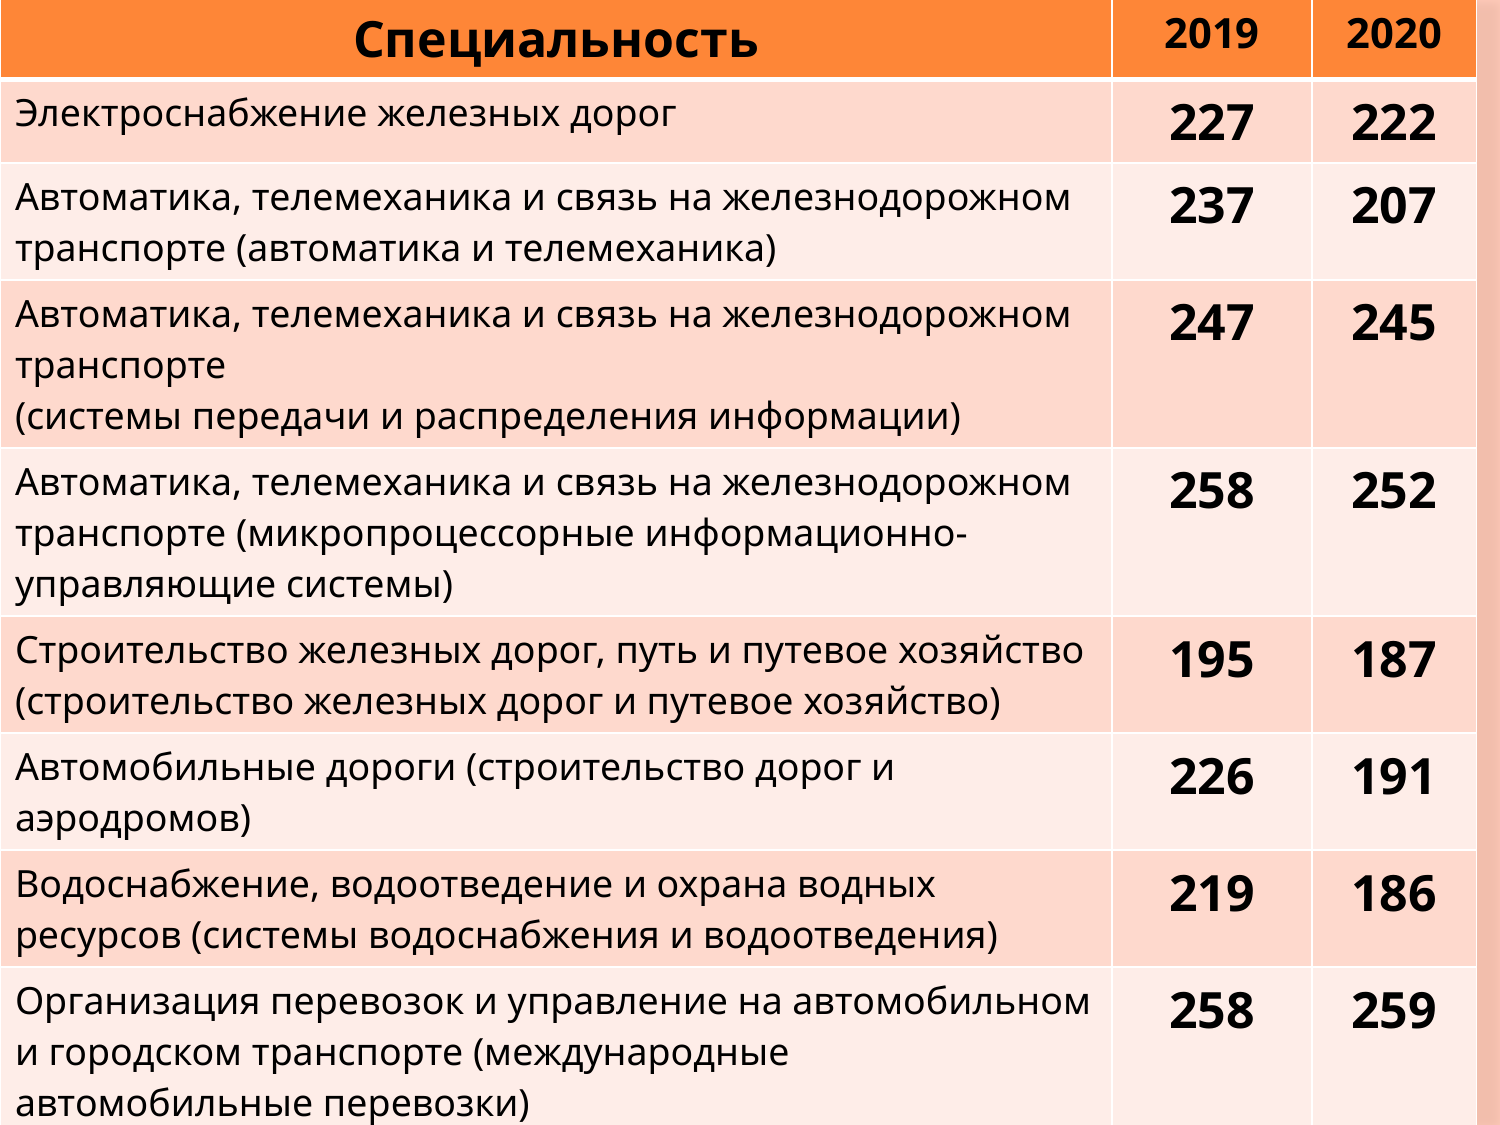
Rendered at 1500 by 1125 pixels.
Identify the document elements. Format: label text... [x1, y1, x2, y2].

table_cell 247 [1113, 281, 1311, 447]
table_cell 259 [1313, 968, 1476, 1125]
table_cell 245 [1313, 281, 1476, 447]
table_cell Строительство железных дорог, путь и путевое хозяйство (строительство железных дорог и путевое хозяйство) [1, 617, 1111, 732]
table_cell Автоматика, телемеханика и связь на железнодорожном транспорте (автоматика и телемеханика) [1, 164, 1111, 279]
table_cell 258 [1113, 968, 1311, 1125]
table_cell 186 [1313, 851, 1476, 966]
table_cell 258 [1113, 449, 1311, 615]
table_cell Автомобильные дороги (строительство дорог и аэродромов) [1, 734, 1111, 849]
table_cell 222 [1313, 82, 1476, 162]
table_cell 195 [1113, 617, 1311, 732]
table_cell Автоматика, телемеханика и связь на железнодорожном транспорте (микропроцессорные информационно-управляющие системы) [1, 449, 1111, 615]
table_cell 237 [1113, 164, 1311, 279]
table_cell Водоснабжение, водоотведение и охрана водных ресурсов (системы водоснабжения и водоотведения) [1, 851, 1111, 966]
table_cell 252 [1313, 449, 1476, 615]
table_cell 191 [1313, 734, 1476, 849]
table_cell Электроснабжение железных дорог [1, 82, 1111, 162]
table_cell 187 [1313, 617, 1476, 732]
table_cell 207 [1313, 164, 1476, 279]
table_header Специальность [1, 0, 1111, 77]
table_header 2019 [1113, 0, 1311, 77]
table_cell 219 [1113, 851, 1311, 966]
table_cell Организация перевозок и управление на автомобильном и городском транспорте (международные автомобильные перевозки) [1, 968, 1111, 1125]
table_header 2020 [1313, 0, 1476, 77]
table_cell Автоматика, телемеханика и связь на железнодорожном транспорте (системы передачи и распределения информации) [1, 281, 1111, 447]
table_cell 227 [1113, 82, 1311, 162]
table_cell 226 [1113, 734, 1311, 849]
